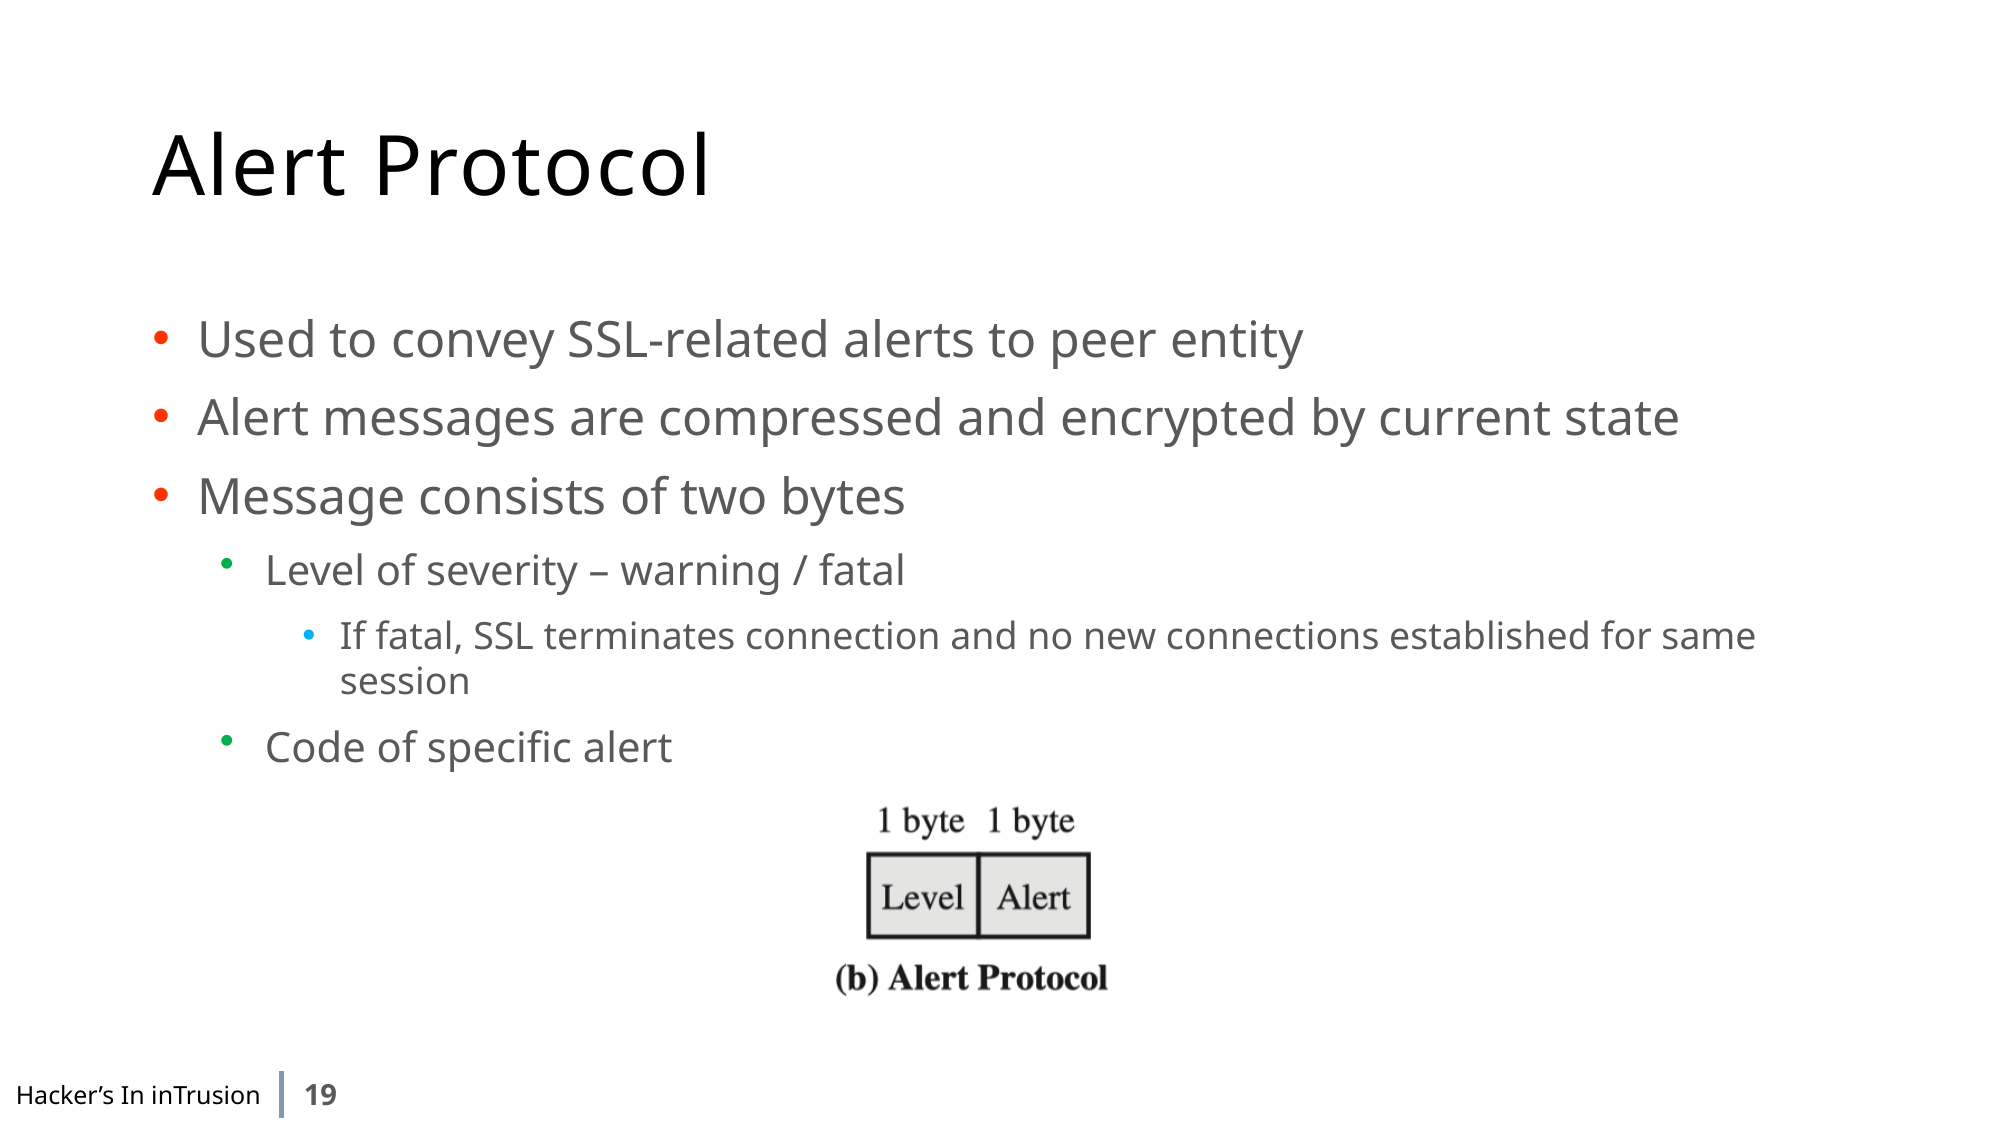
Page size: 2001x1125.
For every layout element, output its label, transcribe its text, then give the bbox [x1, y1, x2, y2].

picture [740, 782, 1211, 1021]
title Alert Protocol [137, 59, 1863, 278]
list Used to convey SSL-related alerts to peer entity Alert messages are compressed and encrypted by current state Message consists of two bytes Level of severity – warning / fatal If fatal, SSL terminates connection and no new connections established for same session Code of specific alert [137, 299, 1863, 1061]
